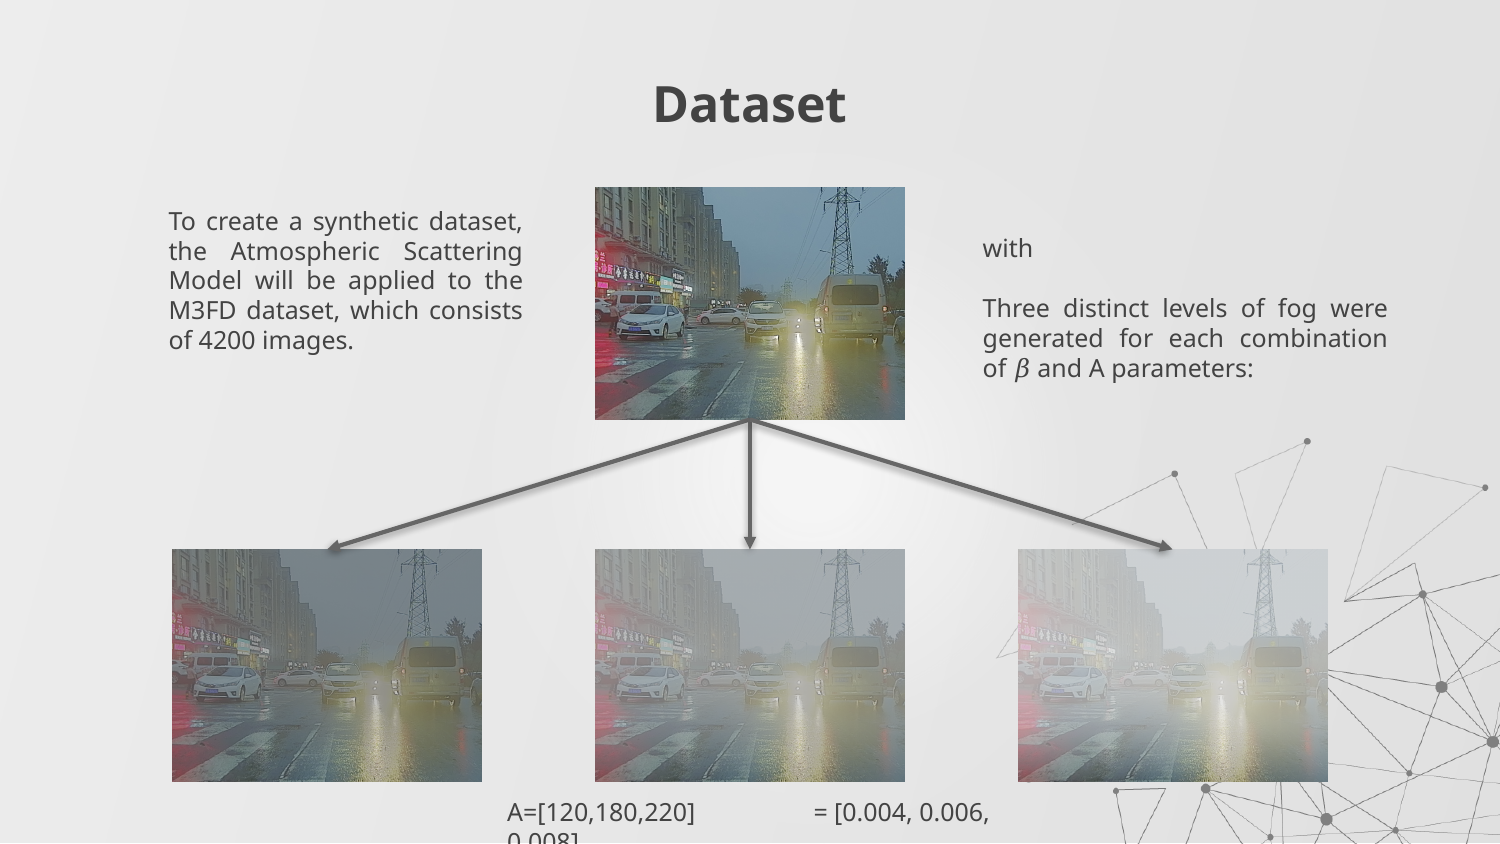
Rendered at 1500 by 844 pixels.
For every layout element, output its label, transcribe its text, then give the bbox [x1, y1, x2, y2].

title Dataset [322, 57, 1178, 214]
list To create a synthetic dataset, the Atmospheric Scattering Model will be applied to the M3FD dataset, which consists of 4200 images. [115, 189, 539, 422]
picture [545, 835, 553, 844]
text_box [327, 419, 746, 550]
picture [0, 0, 1500, 844]
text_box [749, 419, 1173, 550]
picture [531, 835, 539, 844]
picture [510, 835, 518, 844]
